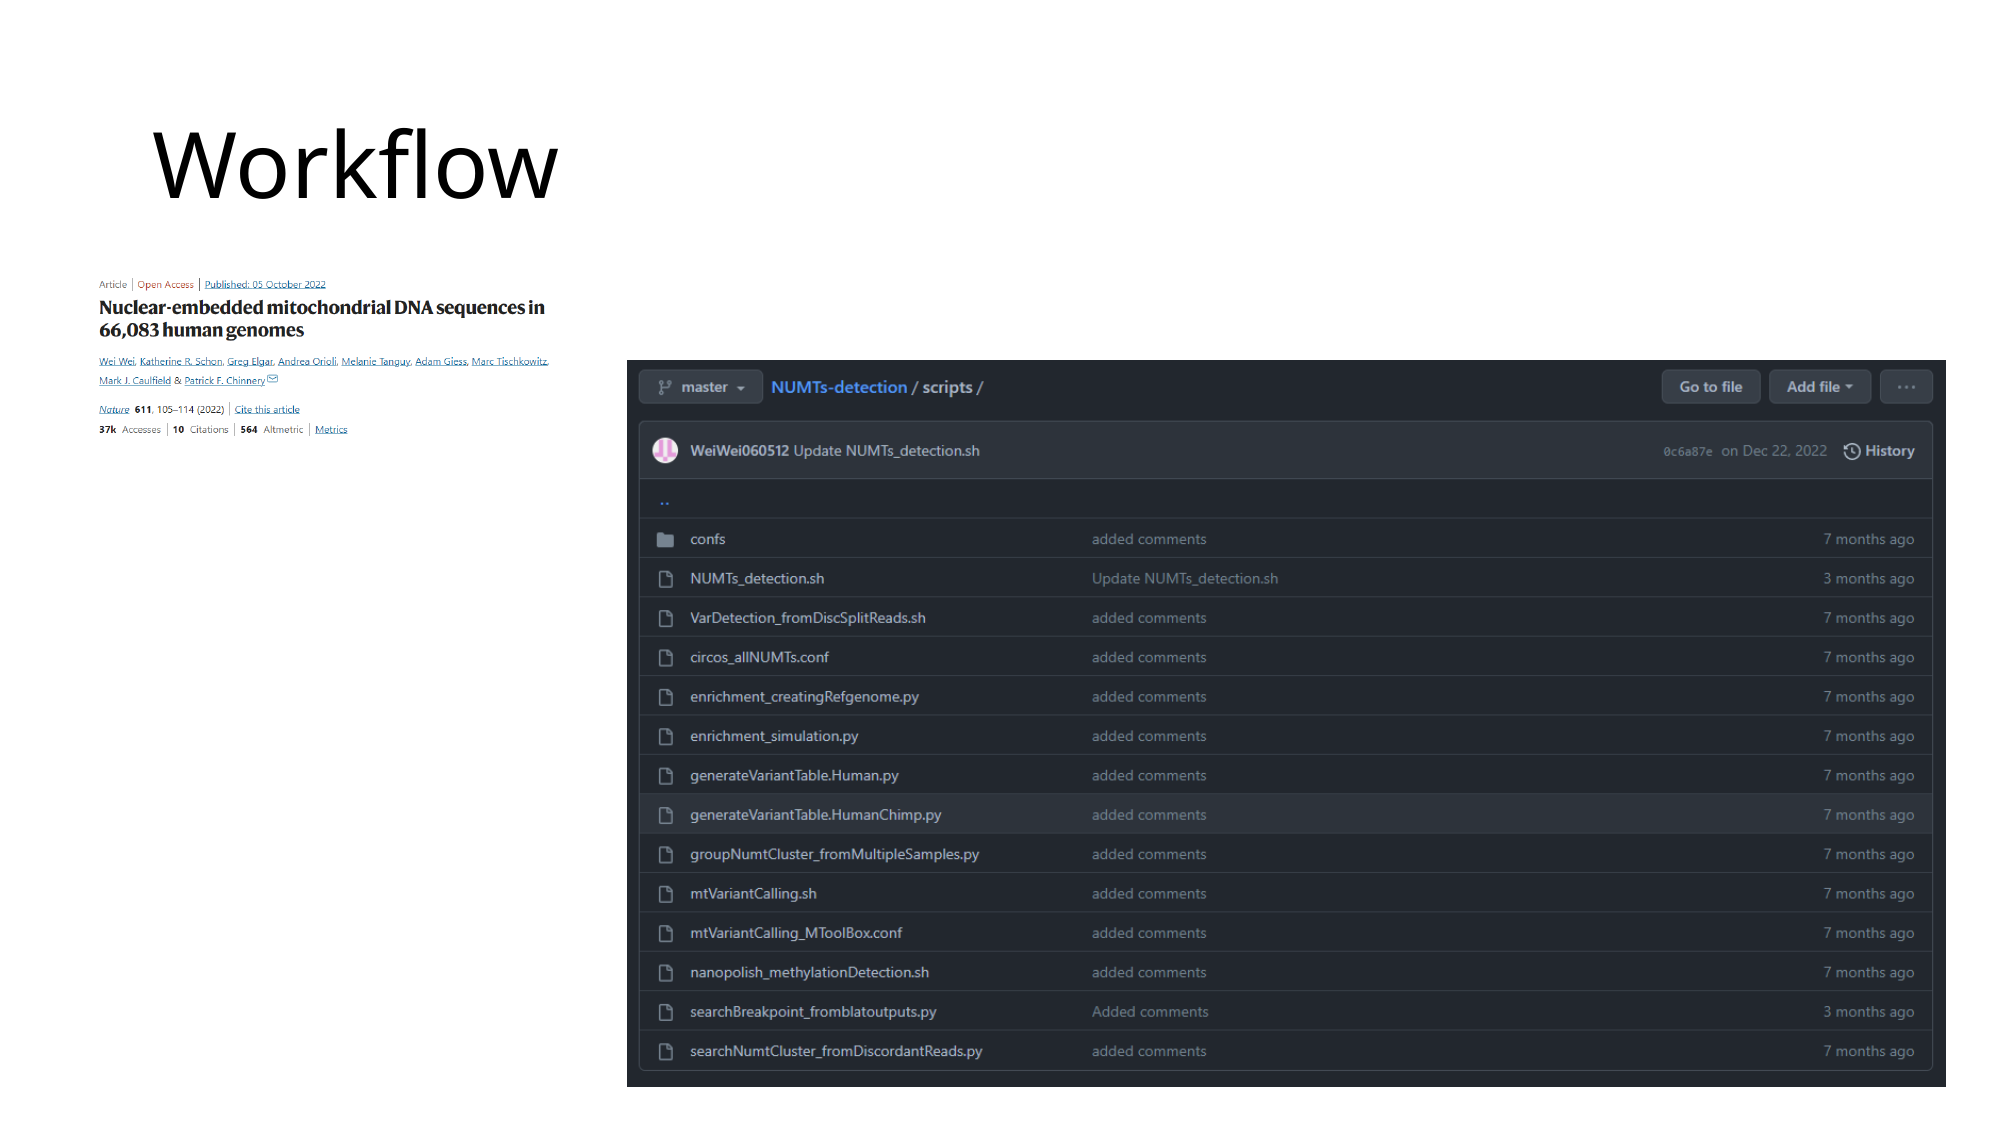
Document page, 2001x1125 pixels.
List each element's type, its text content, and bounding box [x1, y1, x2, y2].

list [91, 277, 554, 442]
title Workflow [137, 59, 1863, 278]
picture [627, 360, 1946, 1087]
